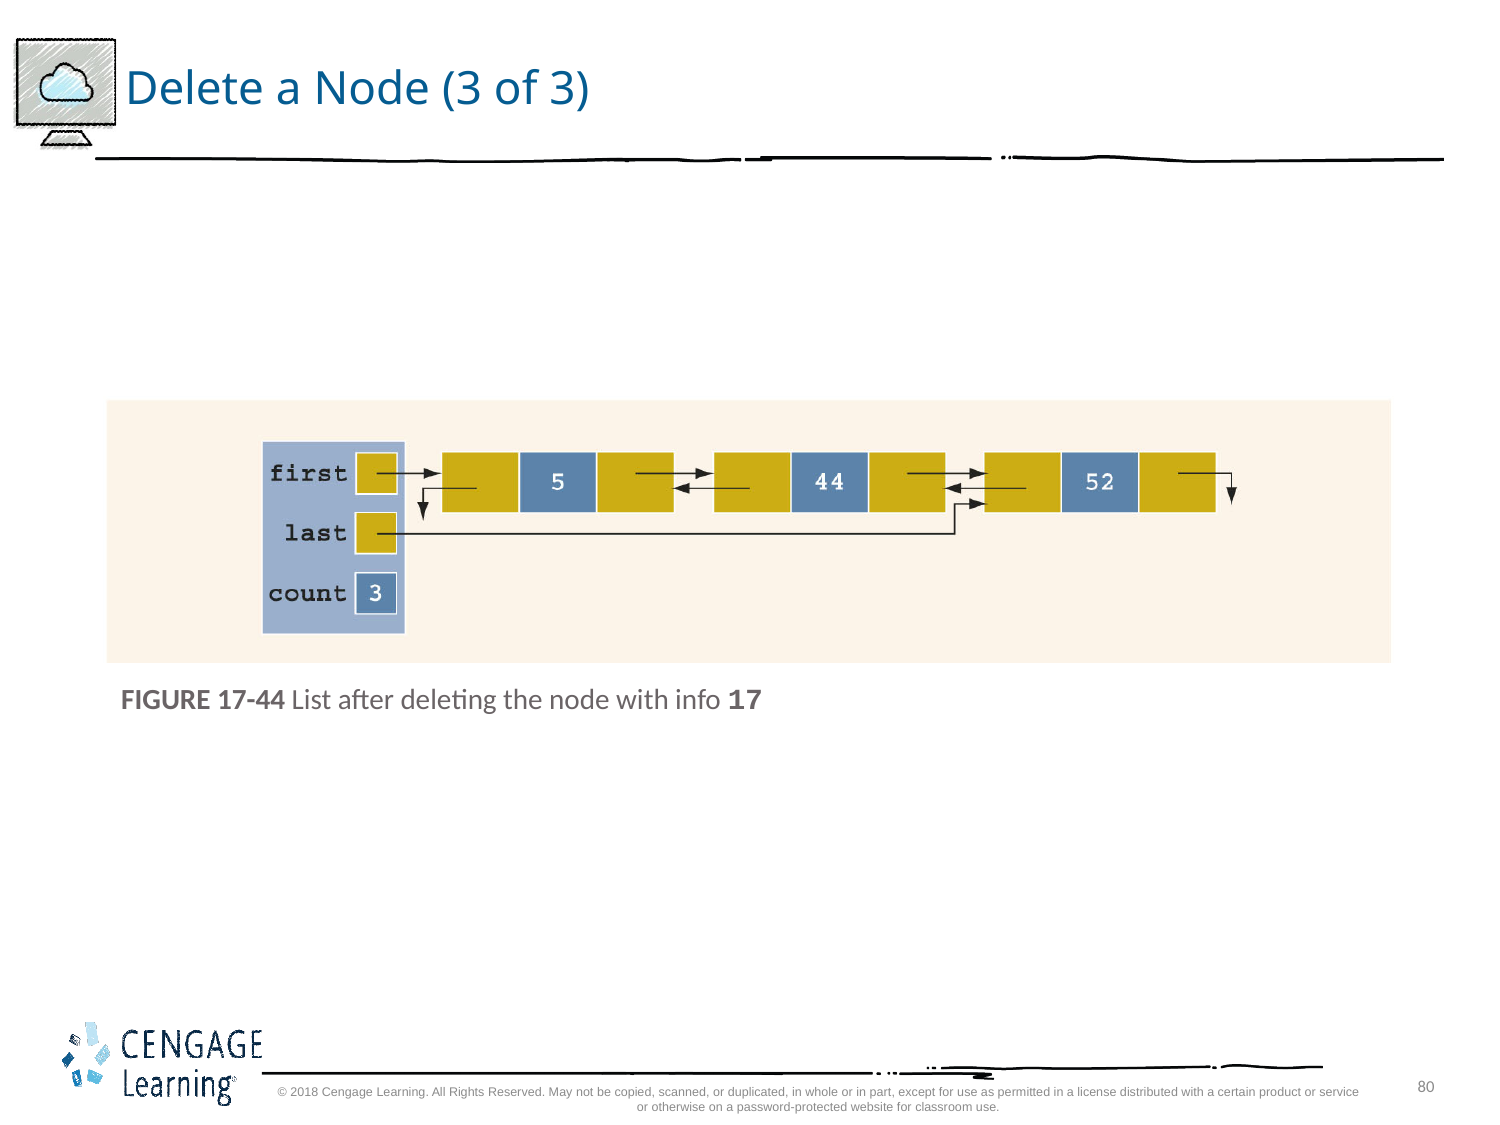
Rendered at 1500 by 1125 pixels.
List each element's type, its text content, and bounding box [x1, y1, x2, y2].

picture [95, 155, 1444, 163]
picture [103, 396, 1394, 663]
footer © 2018 Cengage Learning. All Rights Reserved. May not be copied, scanned, or duplicated, in whole or in part, except for use as permitted in a license distributed with a certain product or service or otherwise on a password-protected website for classroom use. [261, 1079, 1375, 1120]
text_box FIGURE 17-44 List after deleting the node with info 17 [106, 672, 778, 723]
title Delete a Node (3 of 3) [125, 66, 1442, 116]
picture [62, 1022, 1323, 1106]
picture [12, 36, 117, 151]
